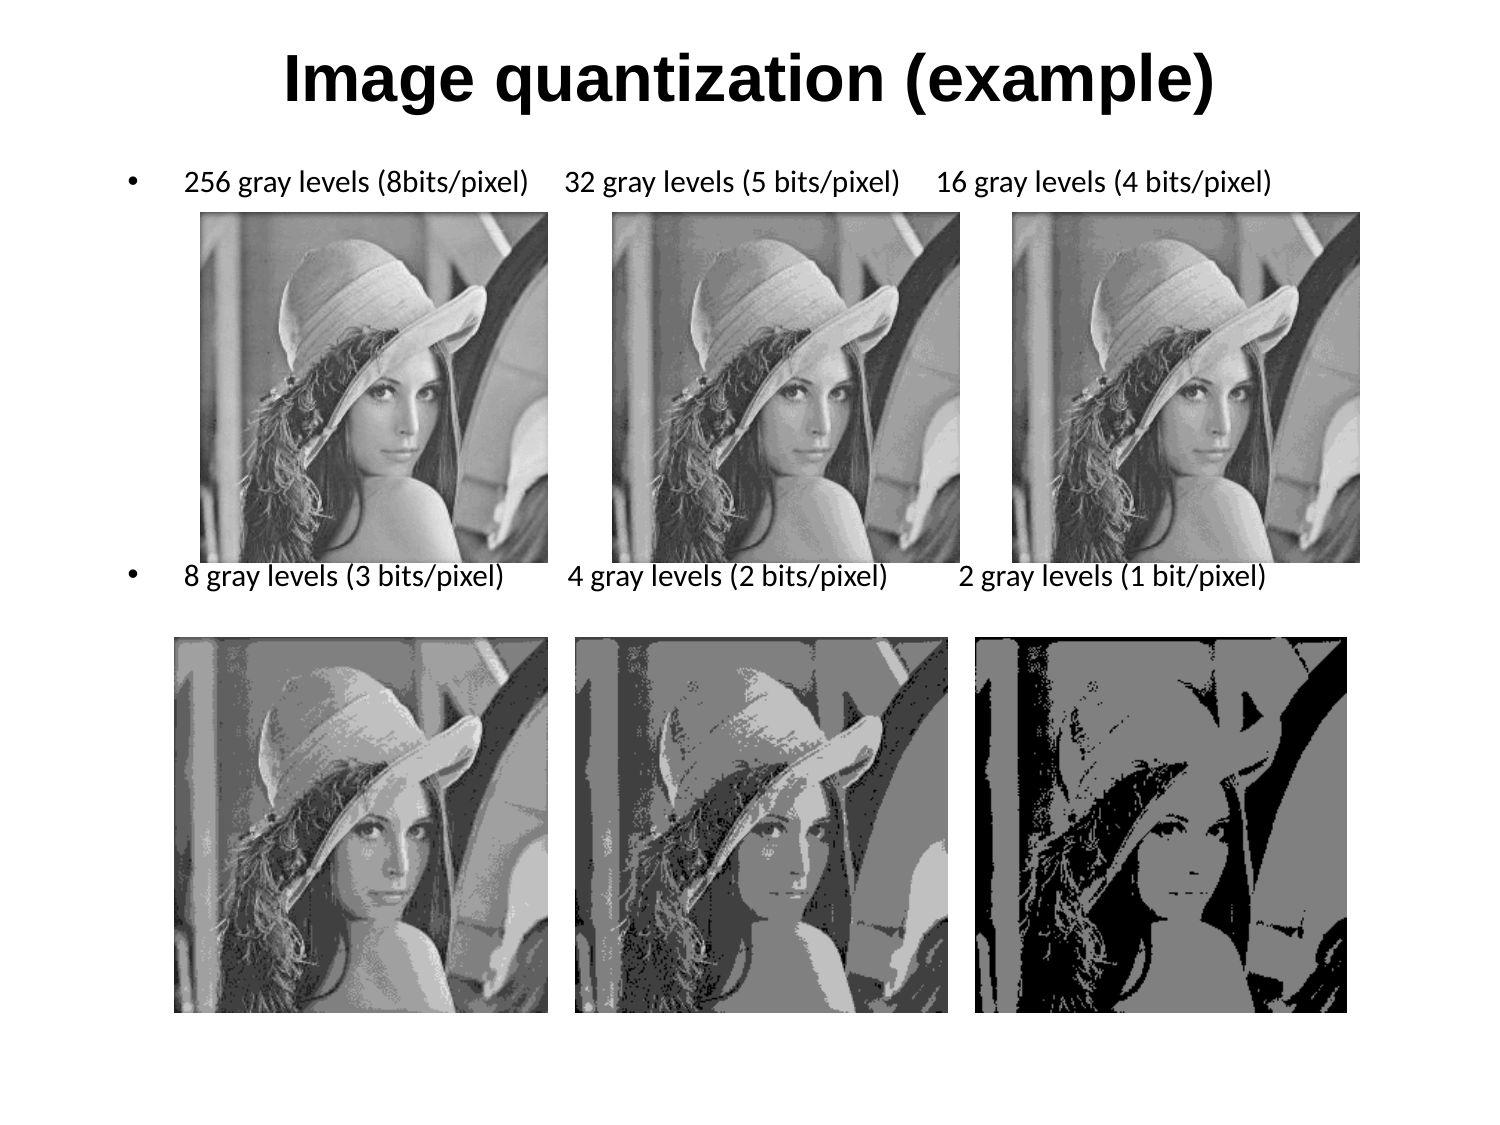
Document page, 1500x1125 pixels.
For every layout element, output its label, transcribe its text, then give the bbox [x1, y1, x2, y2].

title Image quantization (example) [112, 12, 1388, 138]
list 256 gray levels (8bits/pixel) 32 gray levels (5 bits/pixel) 16 gray levels (4 bits/pixel) 8 gray levels (3 bits/pixel) 4 gray levels (2 bits/pixel) 2 gray levels (1 bit/pixel) [112, 154, 1450, 955]
picture [174, 637, 548, 1013]
picture [199, 212, 548, 563]
picture [974, 637, 1348, 1013]
picture [574, 637, 948, 1013]
picture [612, 212, 960, 563]
picture [1012, 212, 1360, 563]
